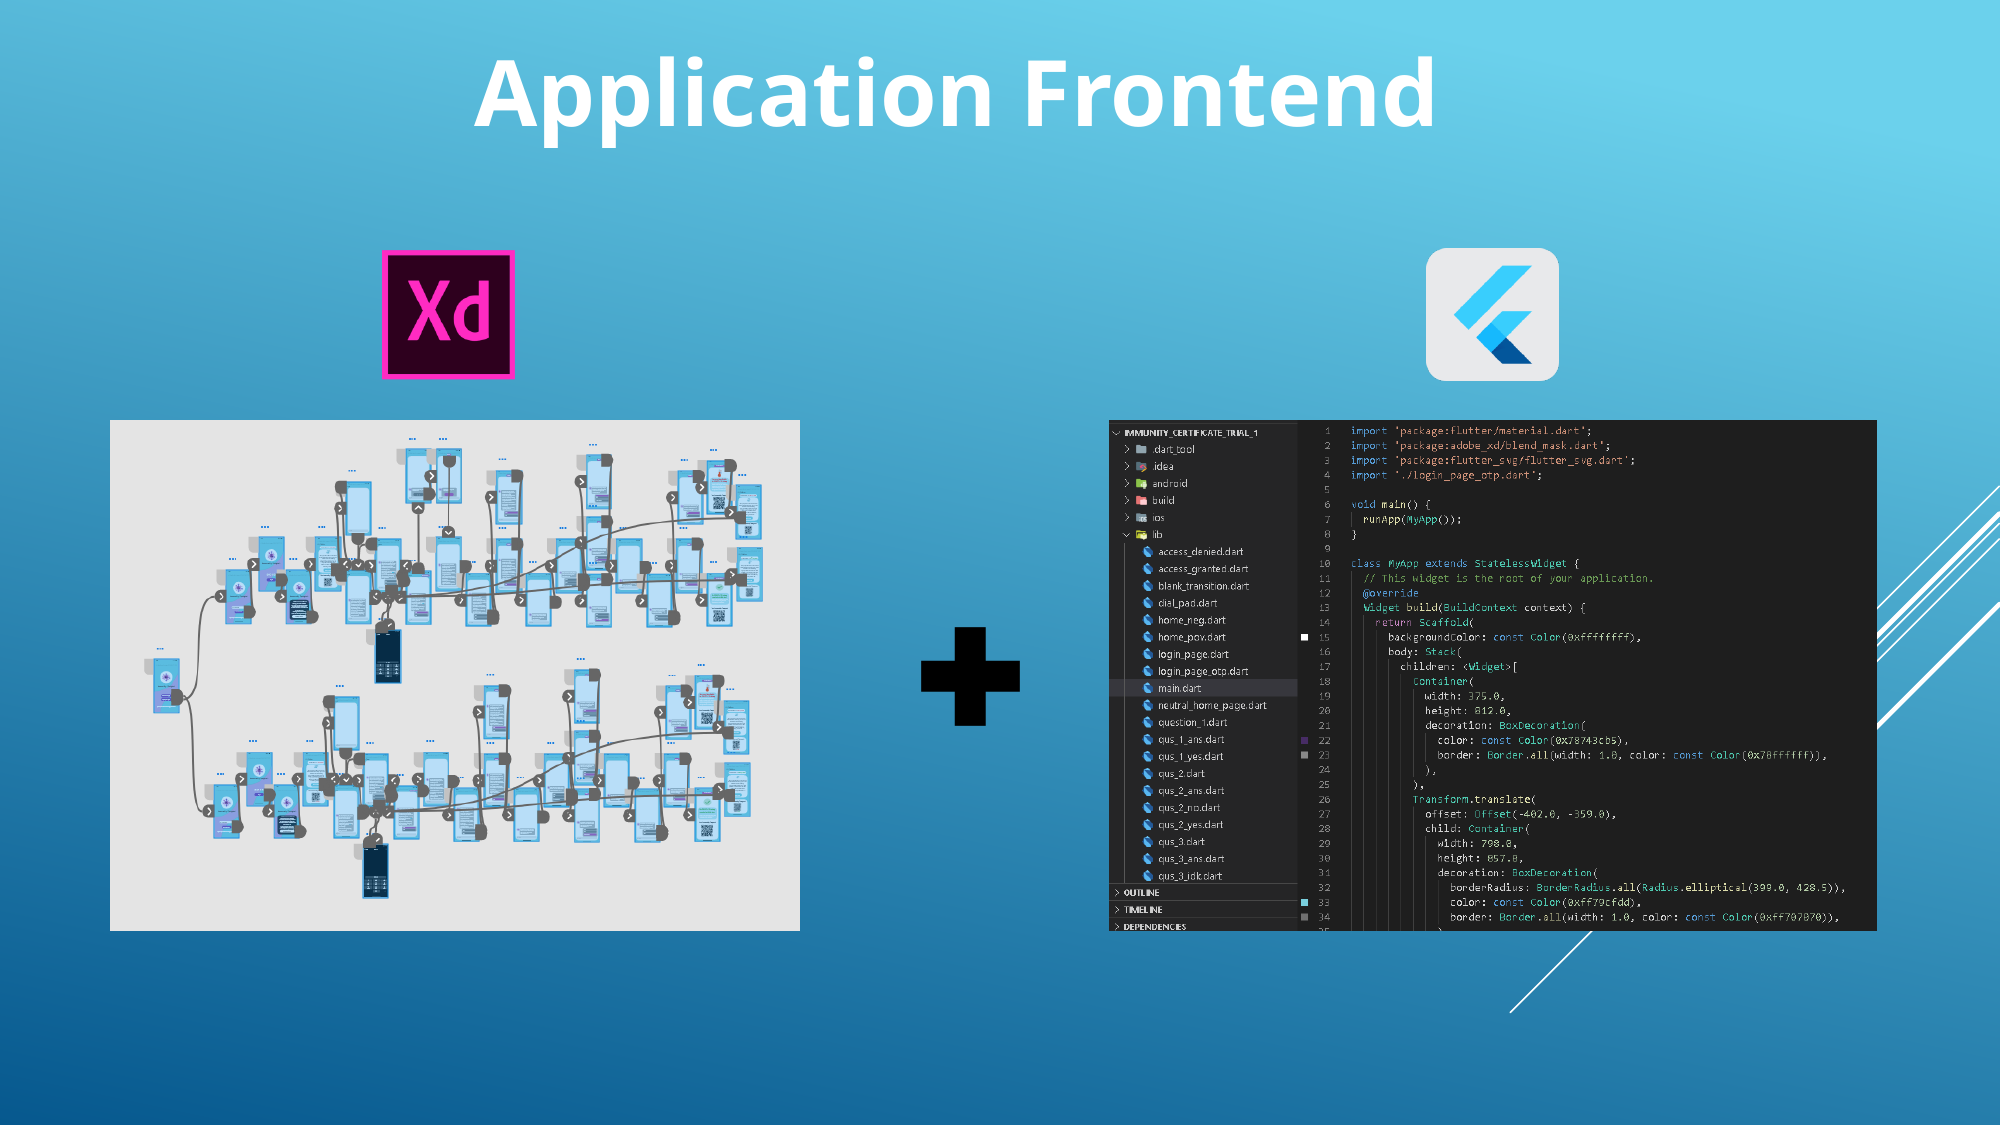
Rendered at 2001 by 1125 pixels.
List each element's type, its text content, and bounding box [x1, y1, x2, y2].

picture [1426, 248, 1560, 382]
picture [847, 553, 1092, 798]
picture [1108, 420, 1877, 931]
picture [382, 248, 516, 382]
picture [110, 420, 800, 931]
text_box Application Frontend [460, 27, 1480, 152]
